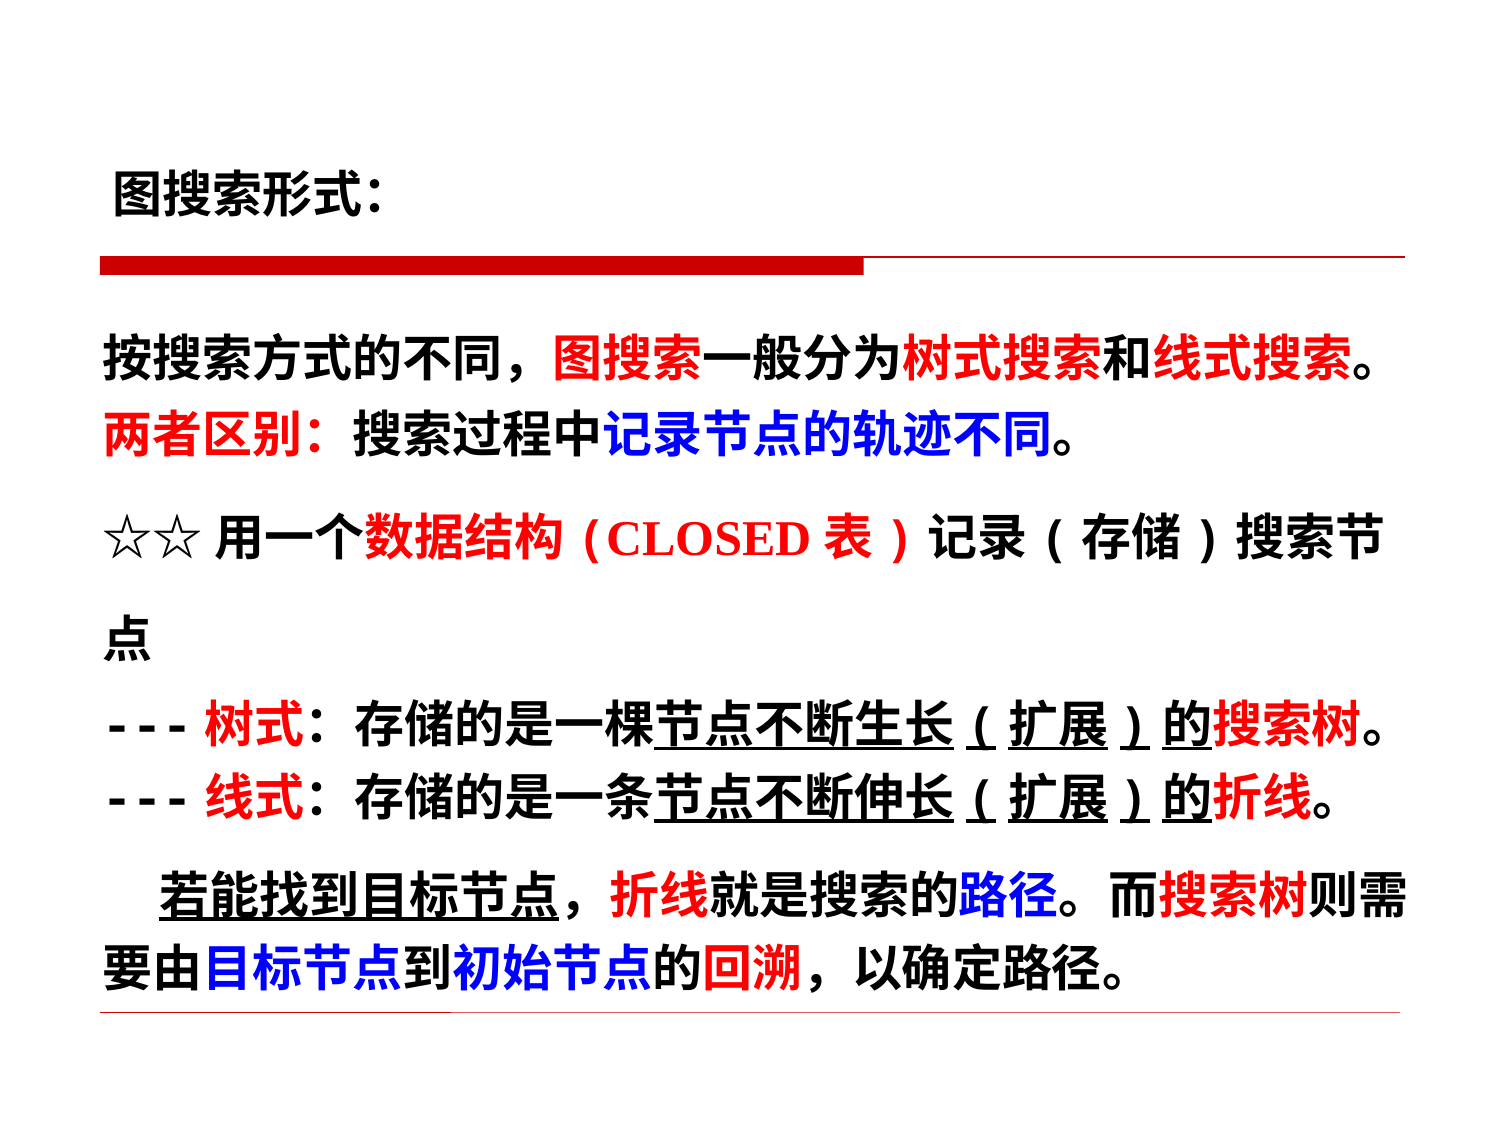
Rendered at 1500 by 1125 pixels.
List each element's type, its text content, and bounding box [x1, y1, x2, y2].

text_box 按搜索方式的不同，图搜索一般分为树式搜索和线式搜索。两者区别：搜索过程中记录节点的轨迹不同。 ☆☆用一个数据结构(CLOSED表)记录(存储)搜索节点 ---树式：存储的是一棵节点不断生长(扩展)的搜索树。 ---线式：存储的是一条节点不断伸长(扩展)的折线。 若能找到目标节点，折线就是搜索的路径。而搜索树则需要由目标节点到初始节点的回溯，以确定路径。 [102, 308, 1428, 997]
text_box 图搜索形式： [112, 162, 413, 223]
